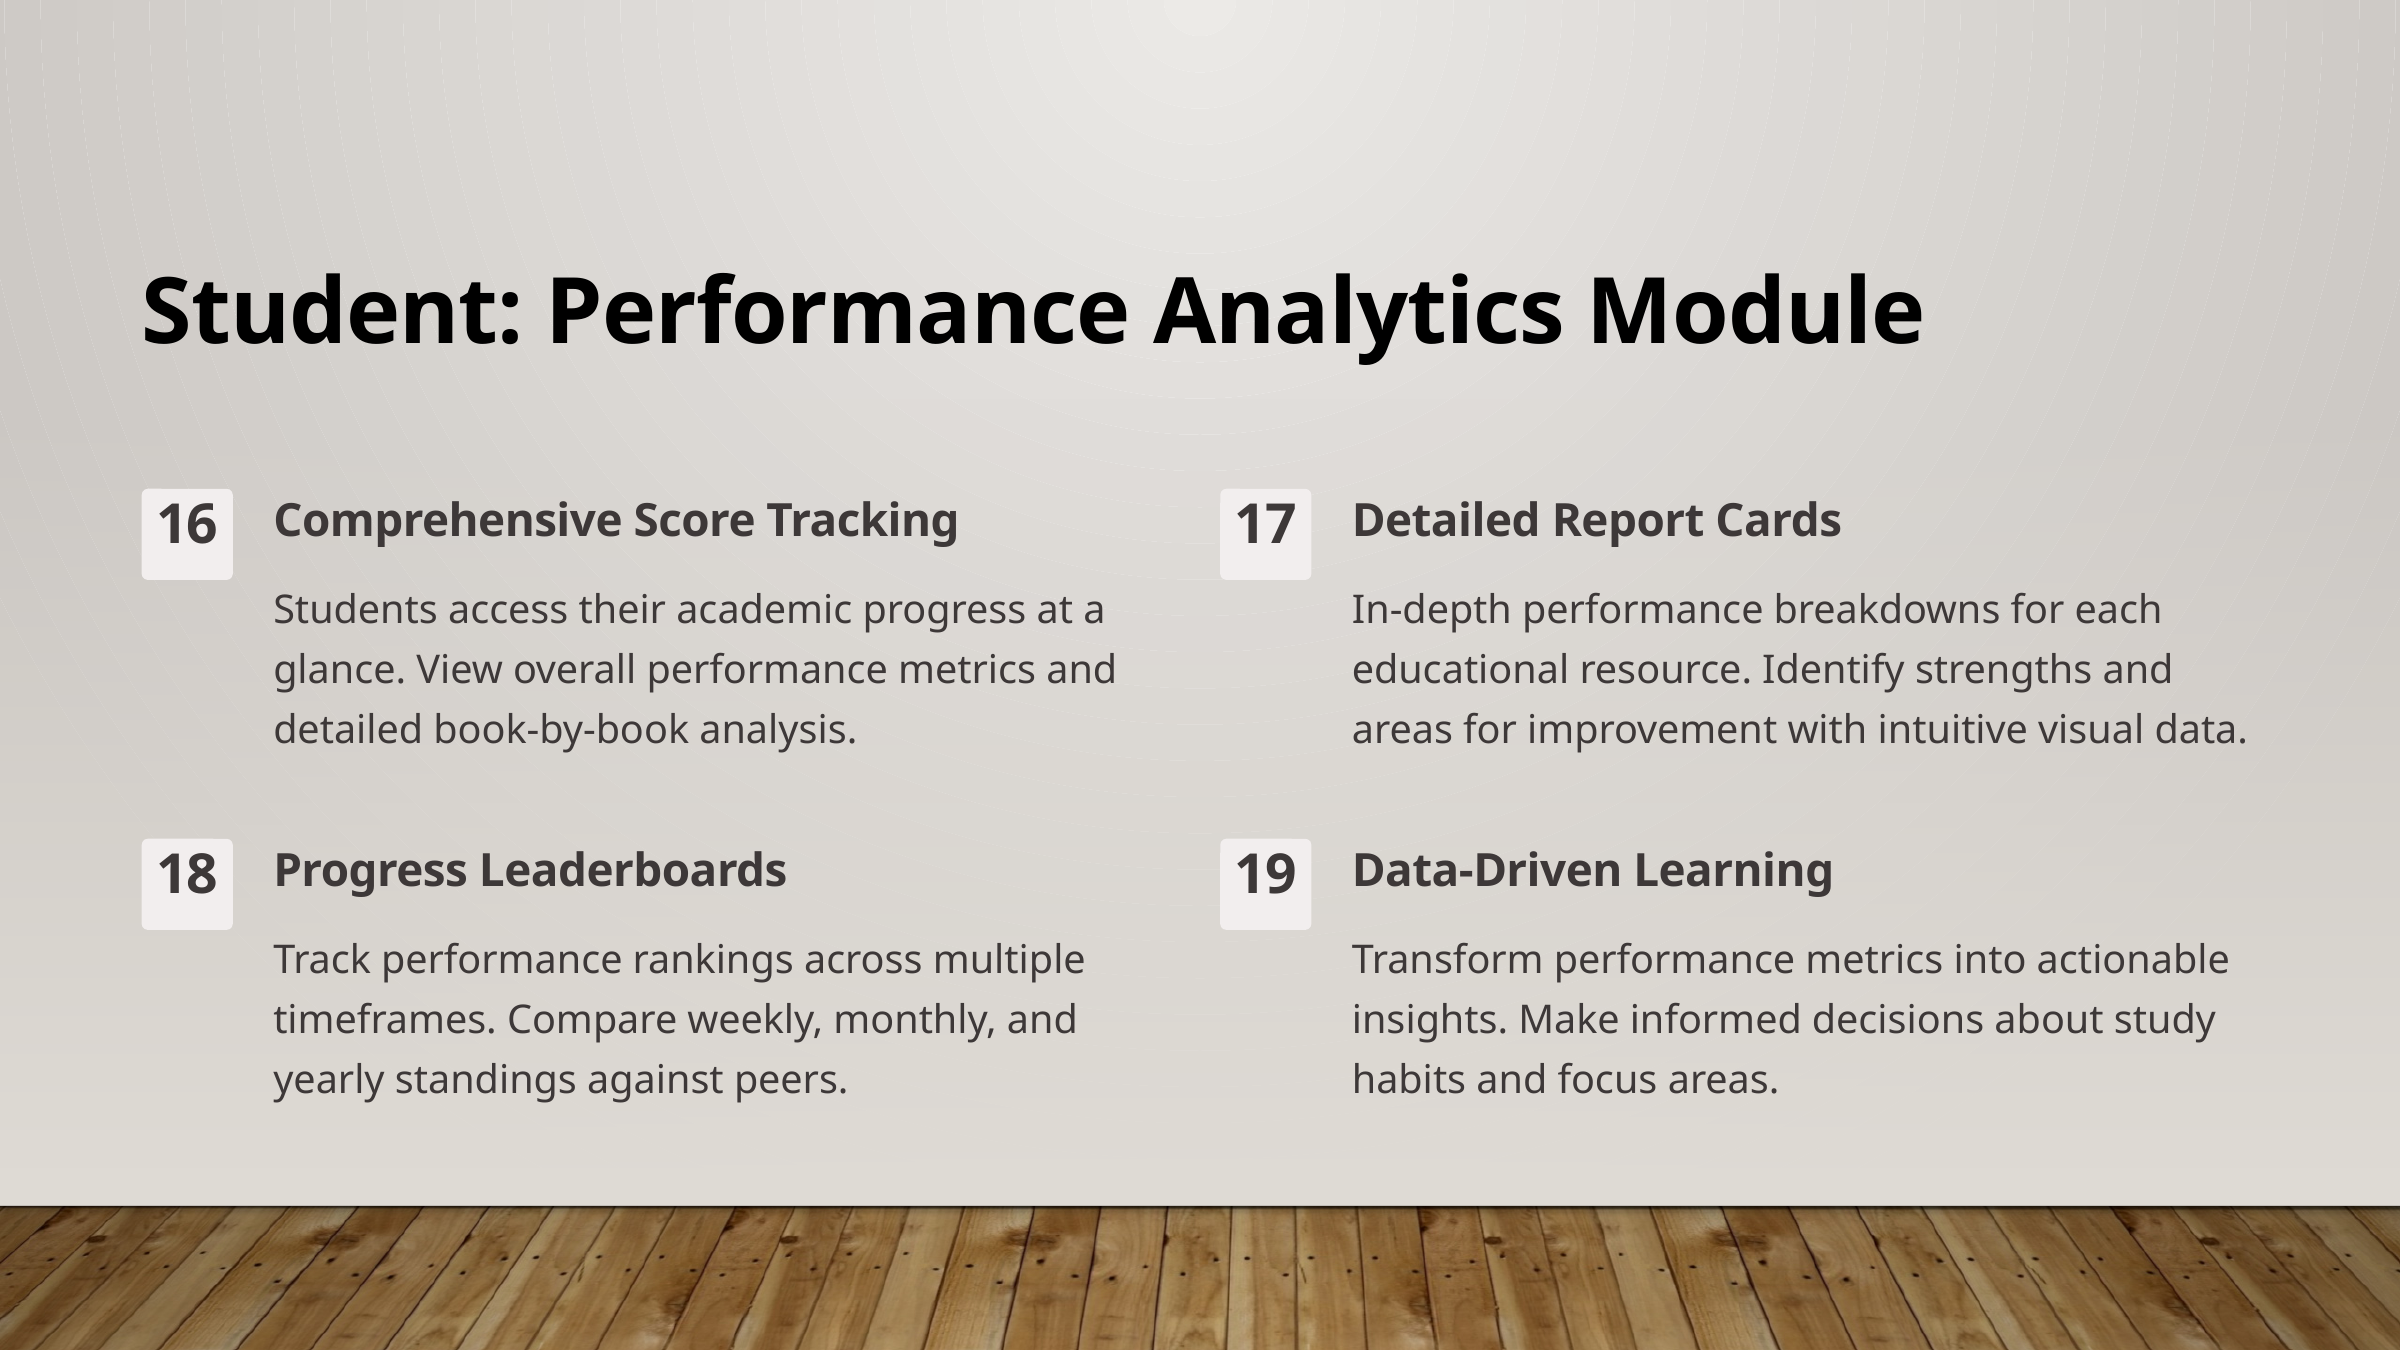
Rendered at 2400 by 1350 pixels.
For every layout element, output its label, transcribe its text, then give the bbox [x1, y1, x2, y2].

text_box [141, 488, 233, 580]
text_box Comprehensive Score Tracking [273, 488, 1009, 547]
picture [0, 1206, 2400, 1350]
text_box Detailed Report Cards [1351, 488, 1874, 547]
text_box Data-Driven Learning [1351, 838, 1861, 897]
text_box Track performance rankings across multiple timeframes. Compare weekly, monthly, and yearly standings against peers. [273, 920, 1180, 1103]
text_box 18 [159, 849, 215, 919]
text_box [1220, 838, 1312, 930]
text_box 17 [1238, 499, 1294, 569]
text_box Students access their academic progress at a glance. View overall performance metrics and detailed book-by-book analysis. [273, 570, 1180, 753]
text_box 19 [1238, 849, 1294, 919]
text_box Student: Performance Analytics Module [141, 247, 2031, 363]
text_box [1220, 488, 1312, 580]
text_box In-depth performance breakdowns for each educational resource. Identify strengths and areas for improvement with intuitive visual data. [1351, 570, 2259, 753]
text_box [141, 838, 233, 930]
text_box 16 [159, 499, 215, 569]
text_box Progress Leaderboards [273, 838, 820, 897]
text_box Transform performance metrics into actionable insights. Make informed decisions about study habits and focus areas. [1351, 920, 2259, 1103]
